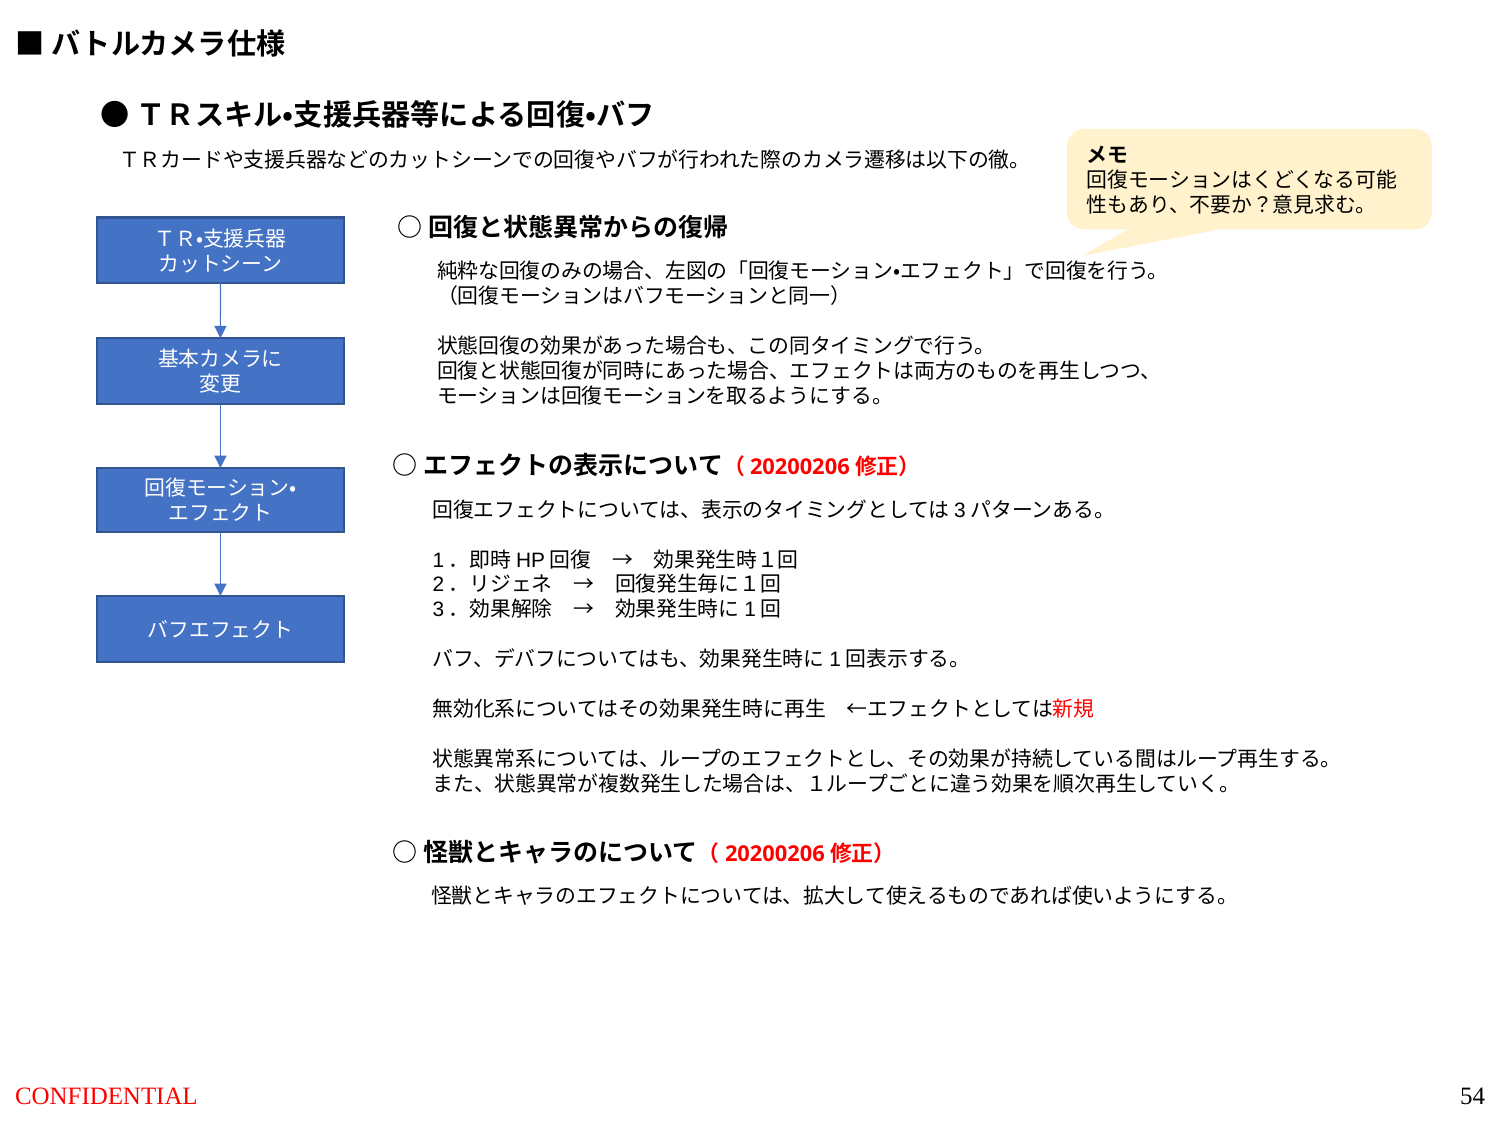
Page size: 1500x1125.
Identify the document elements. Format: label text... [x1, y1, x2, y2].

text_box ■バトルカメラ仕様 [0, 17, 301, 68]
text_box 回復モーション・ エフェクト [96, 467, 345, 533]
slide_number 54 [1162, 1065, 1500, 1125]
text_box ○回復と状態異常からの復帰 [382, 203, 744, 249]
text_box ＴＲカードや支援兵器などのカットシーンでの回復やバフが行われた際のカメラ遷移は以下の徹。 [104, 138, 1046, 179]
text_box ○怪獣とキャラのについて（20200206修正） [378, 829, 911, 874]
text_box 怪獣とキャラのエフェクトについては、拡大して使えるものであれば使いようにする。 [416, 875, 1253, 916]
text_box 純粋な回復のみの場合、左図の「回復モーション・エフェクト」で回復を行う。 （回復モーションはバフモーションと同一） 状態回復の効果があった場合も、この同タイミングで行う。 回復と状態回復が同時にあった場合、エフェクトは両方のものを再生しつつ、 モーションは回復モーションを取るようにする。 [422, 250, 1184, 415]
text_box 基本カメラに 変更 [96, 337, 345, 405]
text_box バフエフェクト [96, 595, 345, 663]
footer CONFIDENTIAL [0, 1065, 507, 1125]
text_box ○エフェクトの表示について（20200206修正） [378, 442, 936, 488]
text_box ＴＲ・支援兵器 カットシーン [96, 216, 345, 284]
text_box ●ＴＲスキル・支援兵器等による回復・バフ [85, 88, 670, 139]
text_box メモ 回復モーションはくどくなる可能性もあり、不要か？意見求む。 [1065, 127, 1433, 257]
text_box 回復エフェクトについては、表示のタイミングとしては3パターンある。 1．即時HP回復 → 効果発生時１回 2．リジェネ → 回復発生毎に１回 3．効果解除 → 効果発生時に1回 バフ、デバフについてはも、効果発生時に1回表示する。 無効化系についてはその効果発生時に再生 ←エフェクトとしては新規 状態異常系については、ループのエフェクトとし、その効果が持続している間はループ再生する。 また、状態異常が複数発生した場合は、１ループごとに違う効果を順次再生していく。 [417, 488, 1357, 804]
